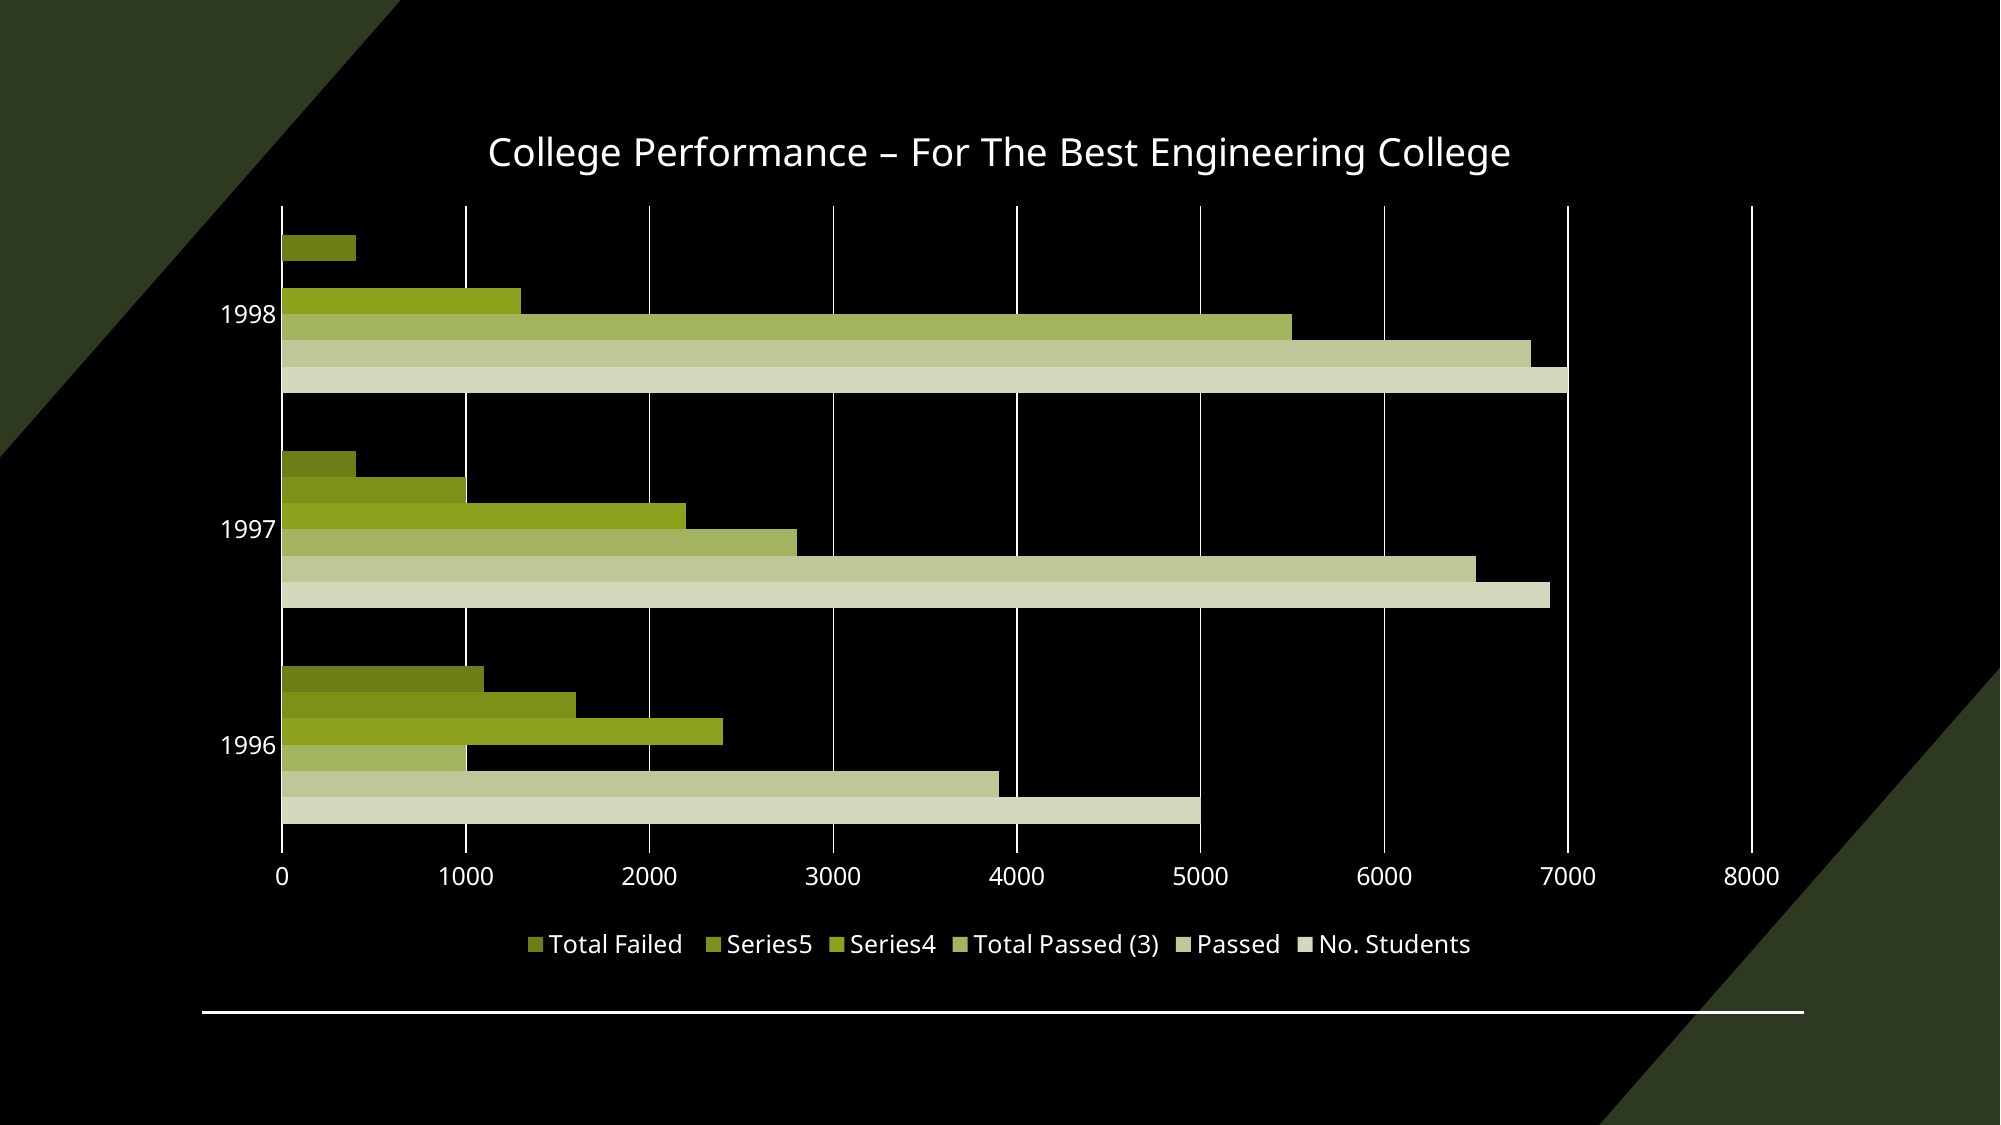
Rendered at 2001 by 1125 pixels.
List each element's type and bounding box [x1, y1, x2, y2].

chart [187, 86, 1813, 968]
